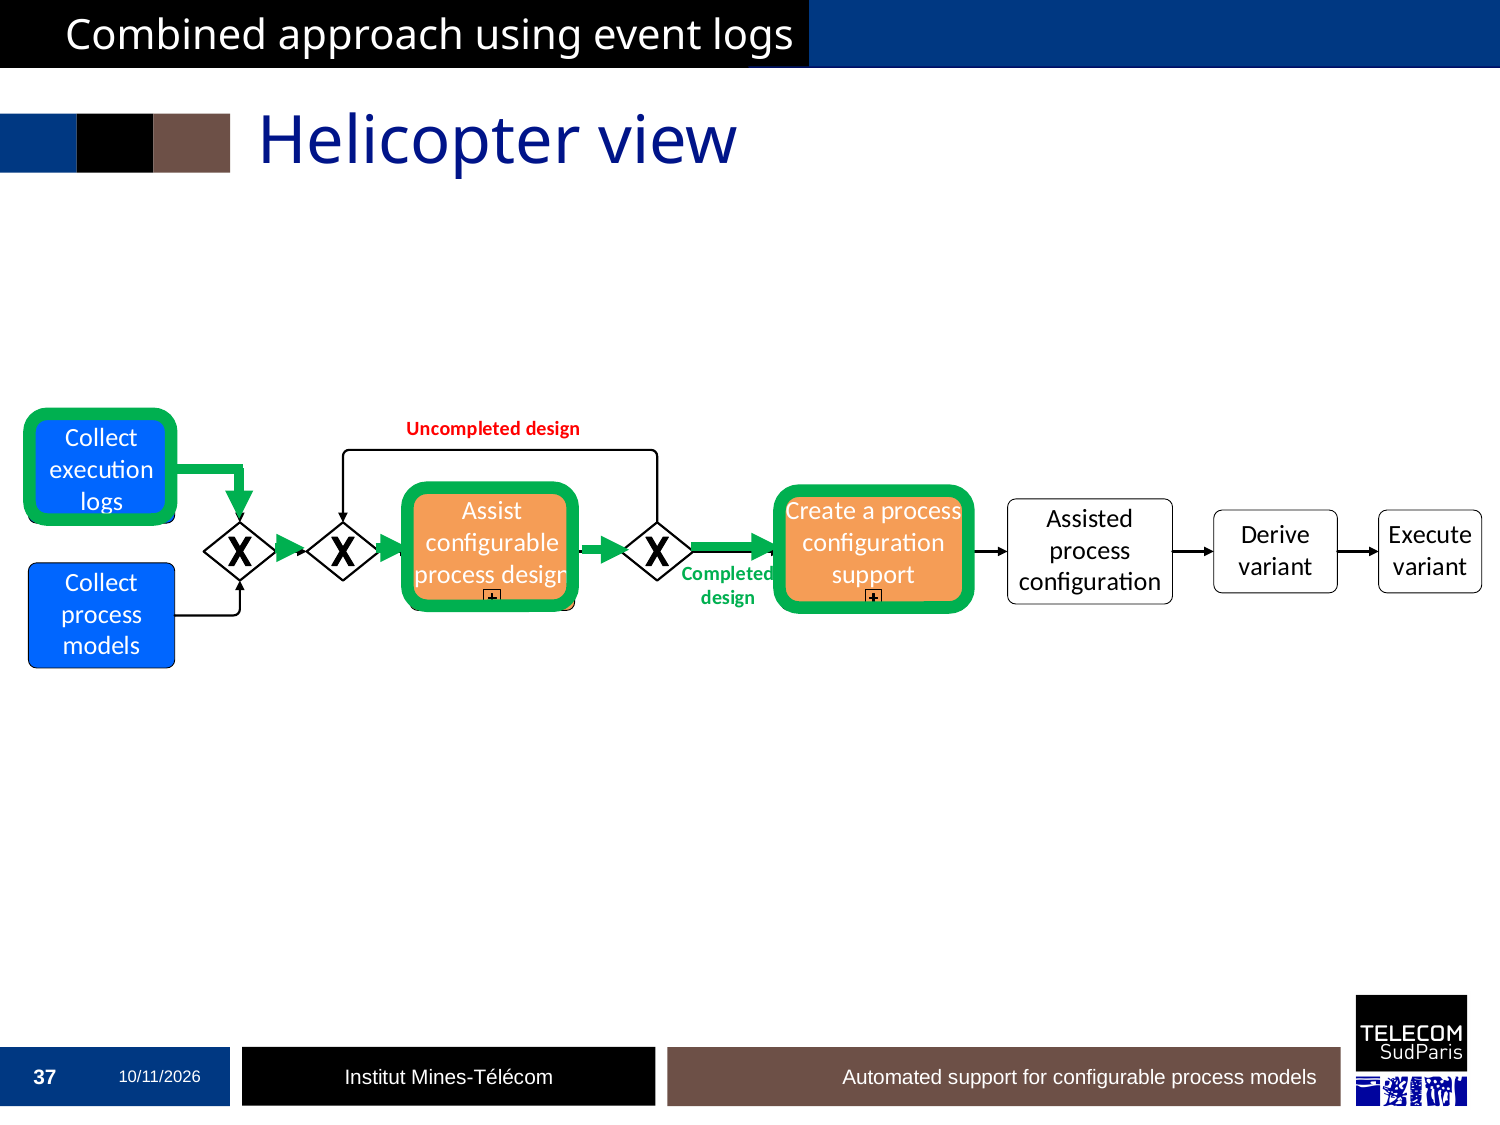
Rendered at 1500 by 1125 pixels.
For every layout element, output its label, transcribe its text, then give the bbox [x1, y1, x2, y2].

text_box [26, 409, 1483, 669]
slide_number 37 [1, 1046, 89, 1106]
picture [1352, 991, 1471, 1110]
text_box [811, 0, 1500, 68]
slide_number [89, 1046, 232, 1106]
text_box Combined approach using event logs [0, 0, 811, 68]
title Helicopter view [242, 90, 1425, 185]
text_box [173, 468, 244, 519]
footer Automated support for configurable process models [667, 1046, 1341, 1106]
